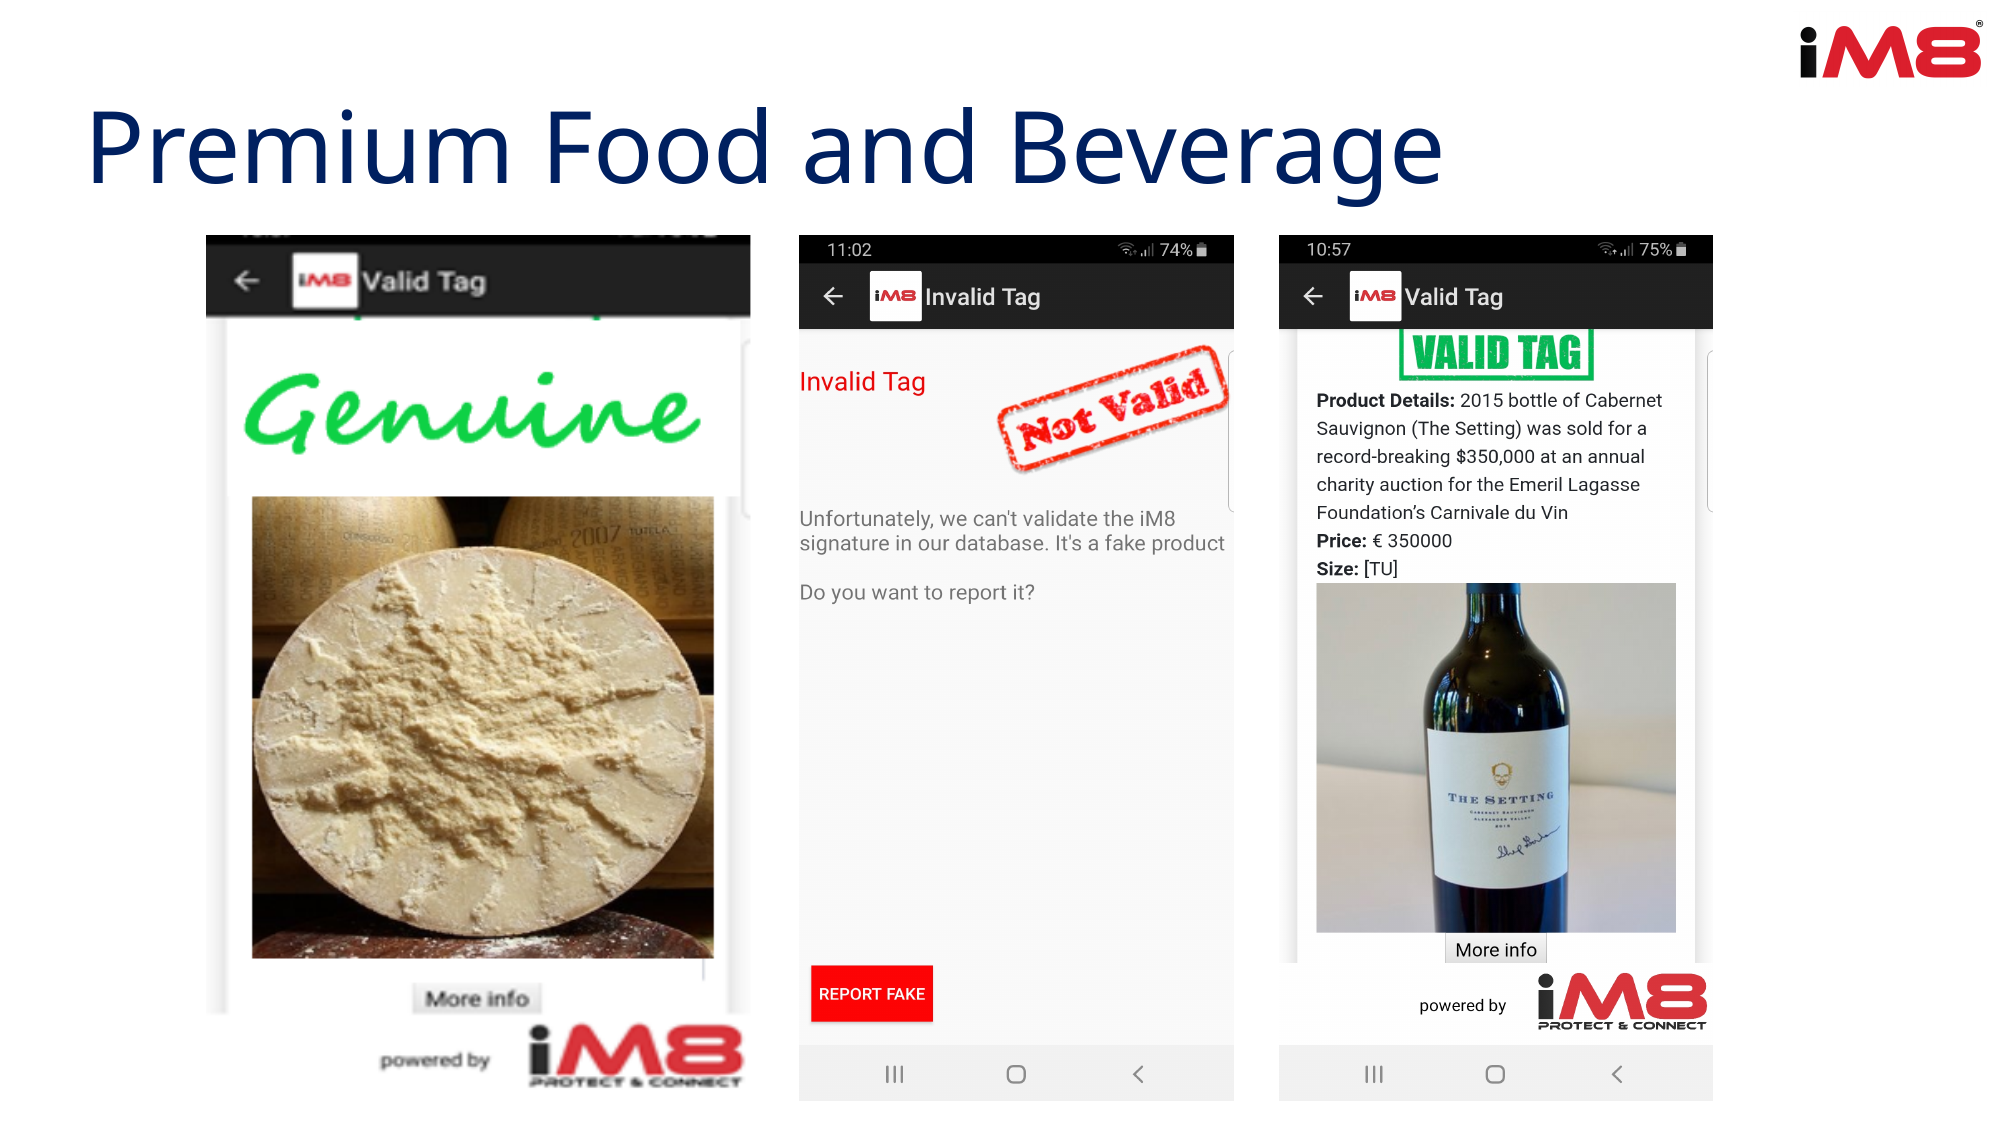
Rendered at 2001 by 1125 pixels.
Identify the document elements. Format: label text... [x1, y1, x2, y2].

title Premium Food and Beverage [69, 24, 1541, 214]
picture [1793, 11, 1987, 87]
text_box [206, 235, 1713, 1101]
